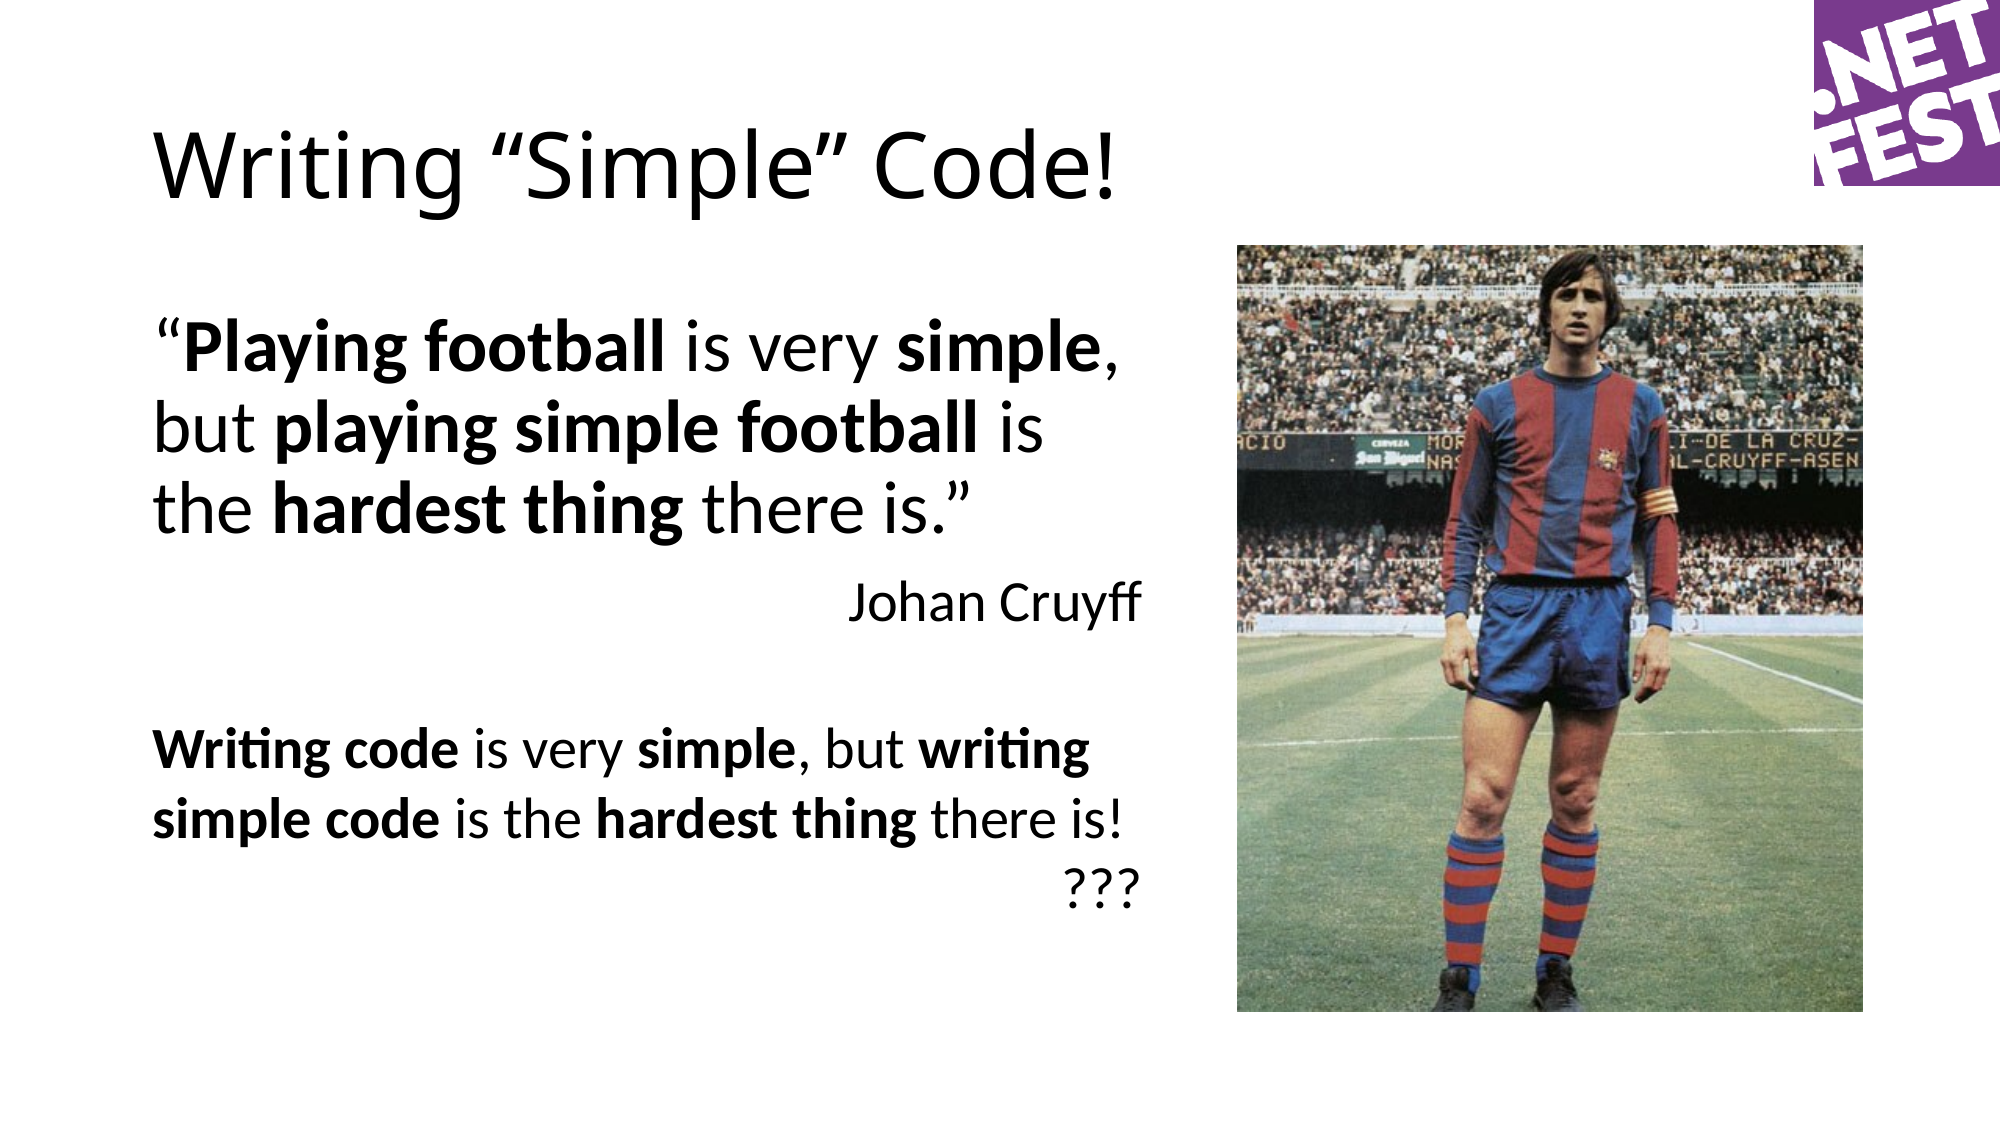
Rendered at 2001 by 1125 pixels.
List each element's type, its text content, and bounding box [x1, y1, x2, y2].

title Writing “Simple” Code! [137, 59, 1863, 278]
picture [1237, 245, 1863, 1012]
list “Playing football is very simple, but playing simple football is the hardest thing there is.” Johan Cruyff [137, 299, 1158, 667]
picture [1814, 0, 2000, 186]
text_box Writing code is very simple, but writing simple code is the hardest thing there is! ??? [137, 703, 1158, 928]
